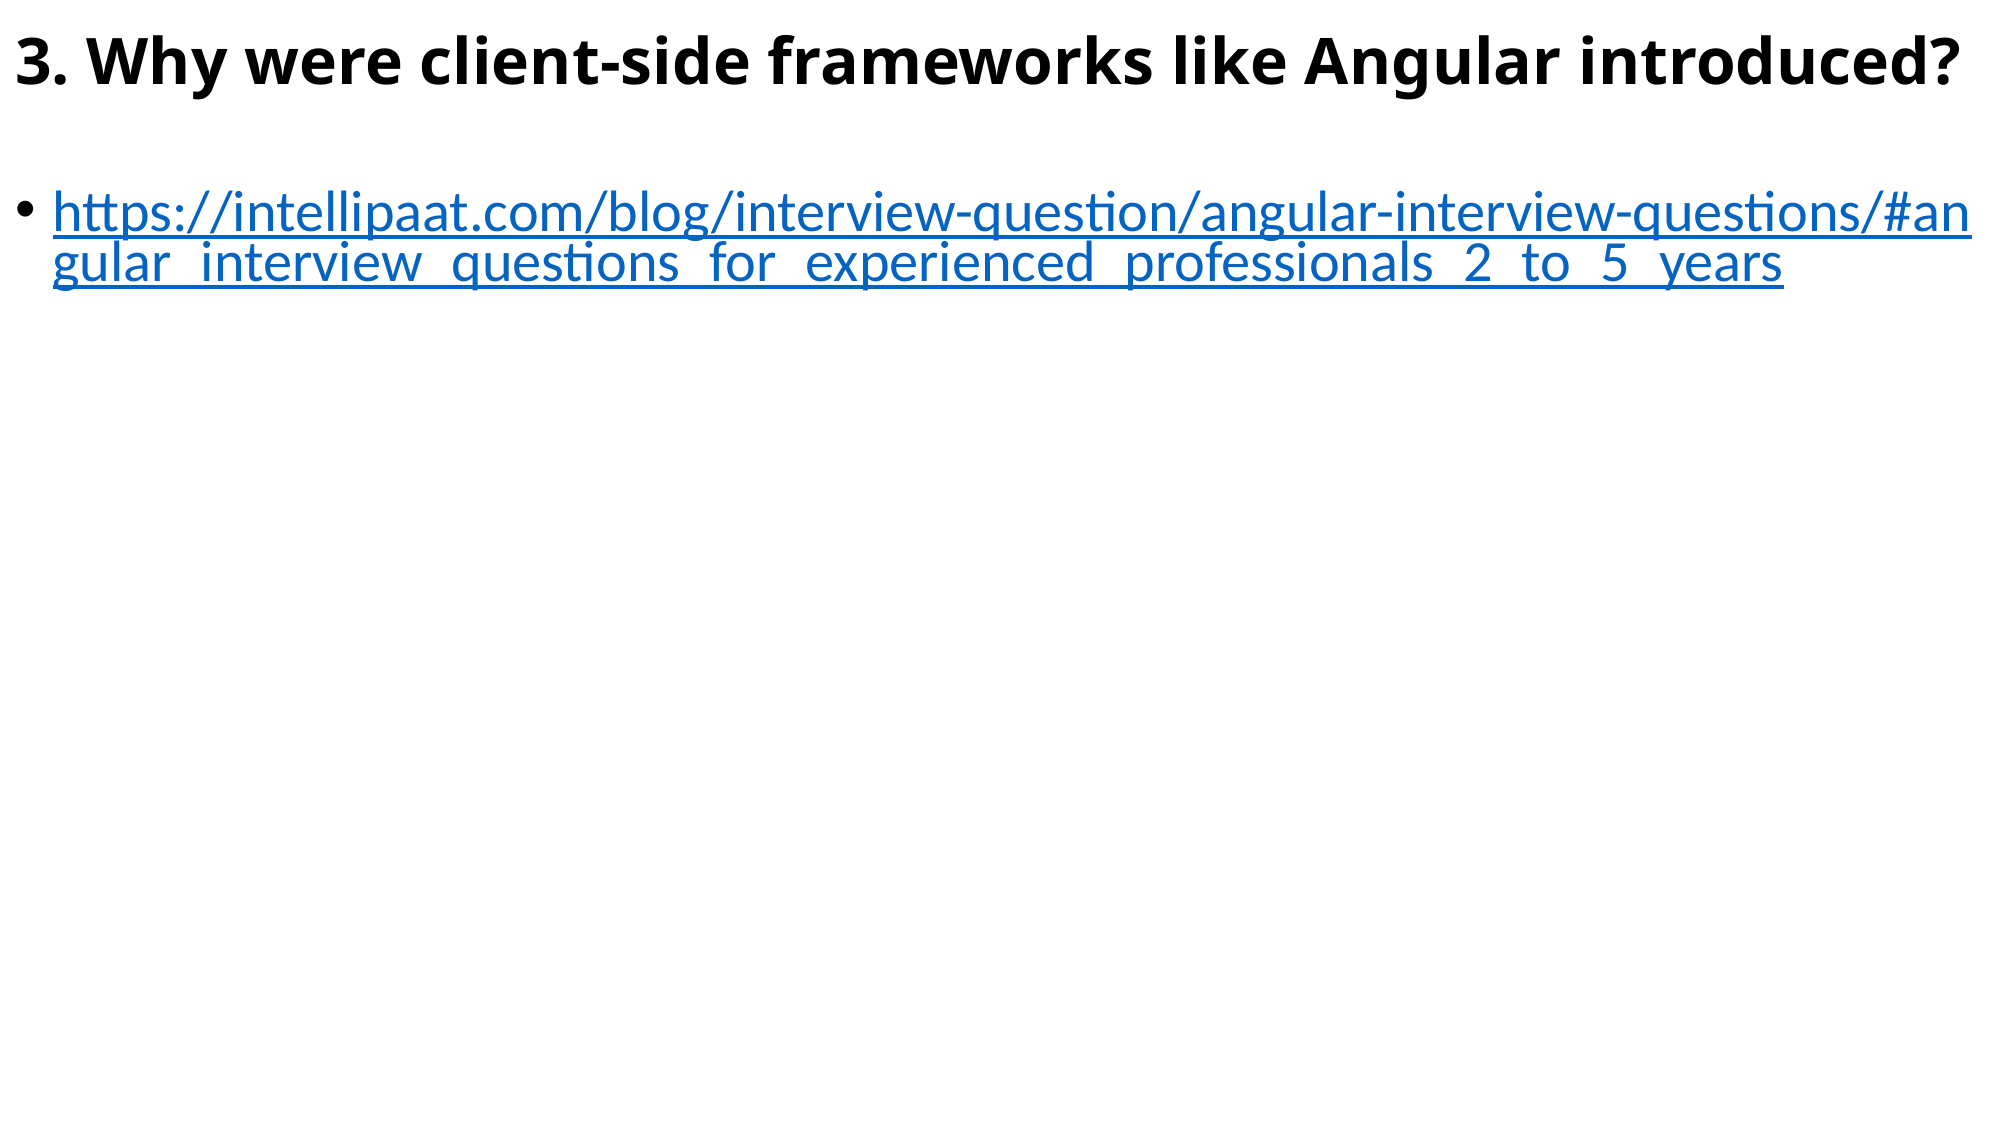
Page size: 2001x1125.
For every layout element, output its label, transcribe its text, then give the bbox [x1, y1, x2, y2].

list https://intellipaat.com/blog/interview-question/angular-interview-questions/#angular_interview_questions_for_experienced_professionals_2_to_5_years [0, 173, 2000, 1080]
title 3. Why were client-side frameworks like Angular introduced? [0, 0, 2000, 127]
